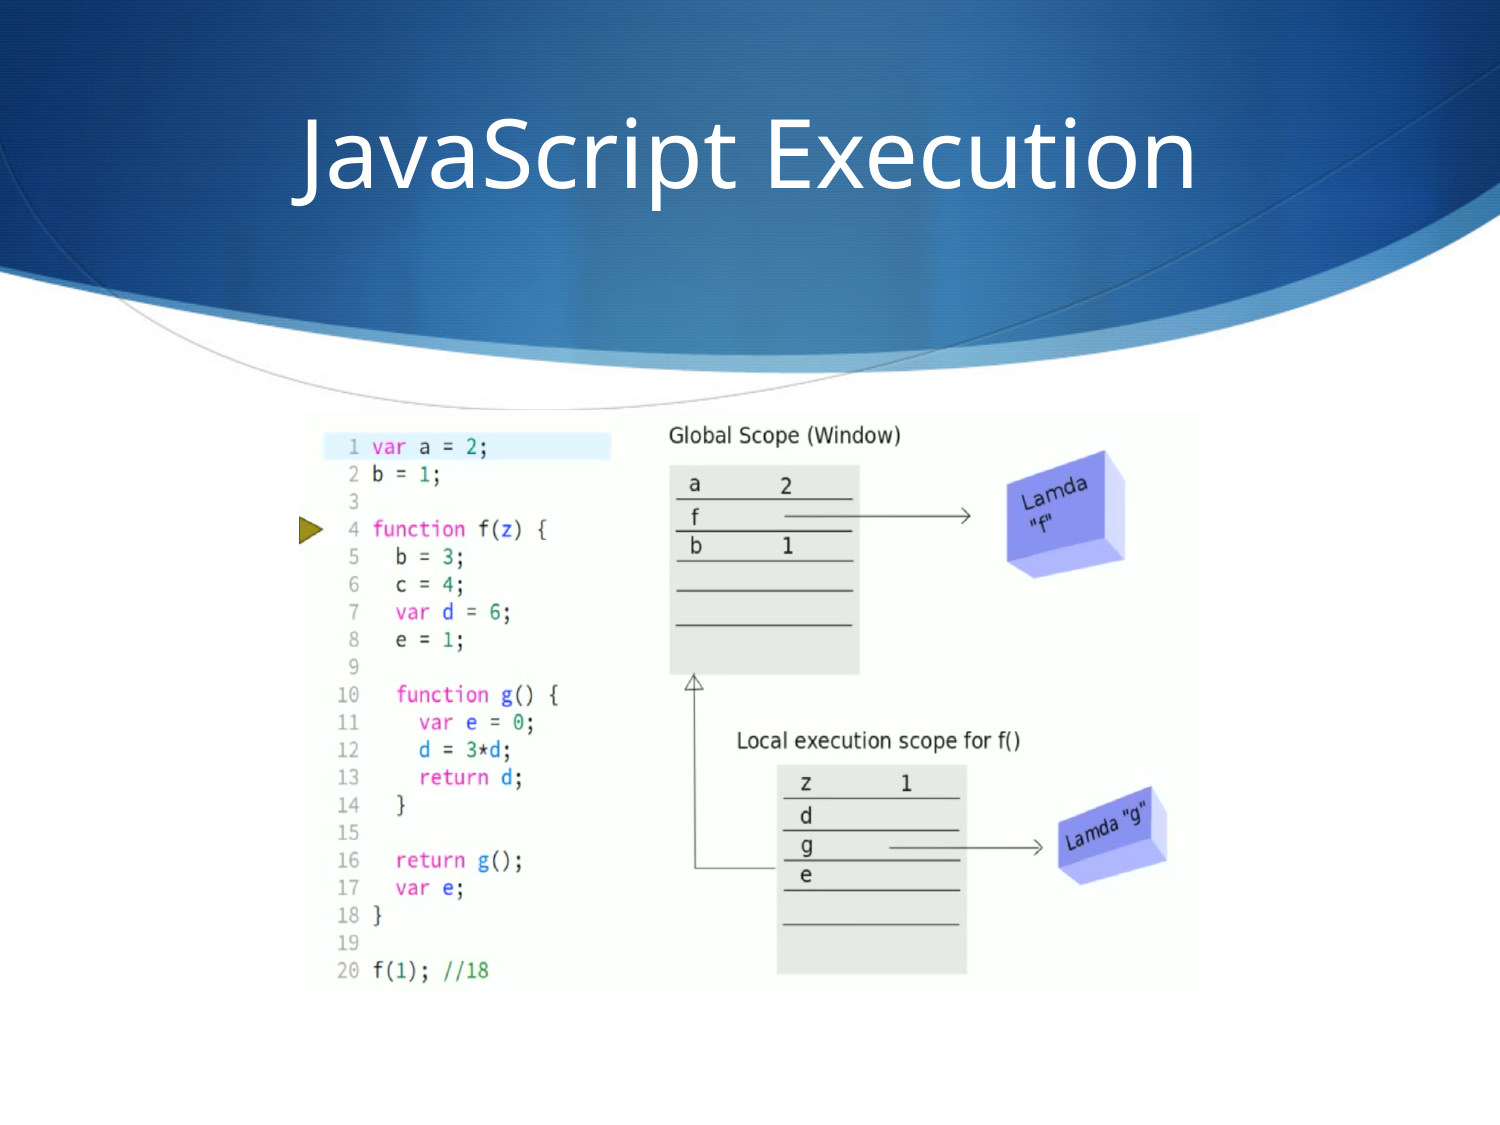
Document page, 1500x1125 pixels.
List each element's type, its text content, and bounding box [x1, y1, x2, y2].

picture [0, 0, 1500, 1125]
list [120, 409, 1379, 991]
title JavaScript Execution [75, 56, 1425, 245]
